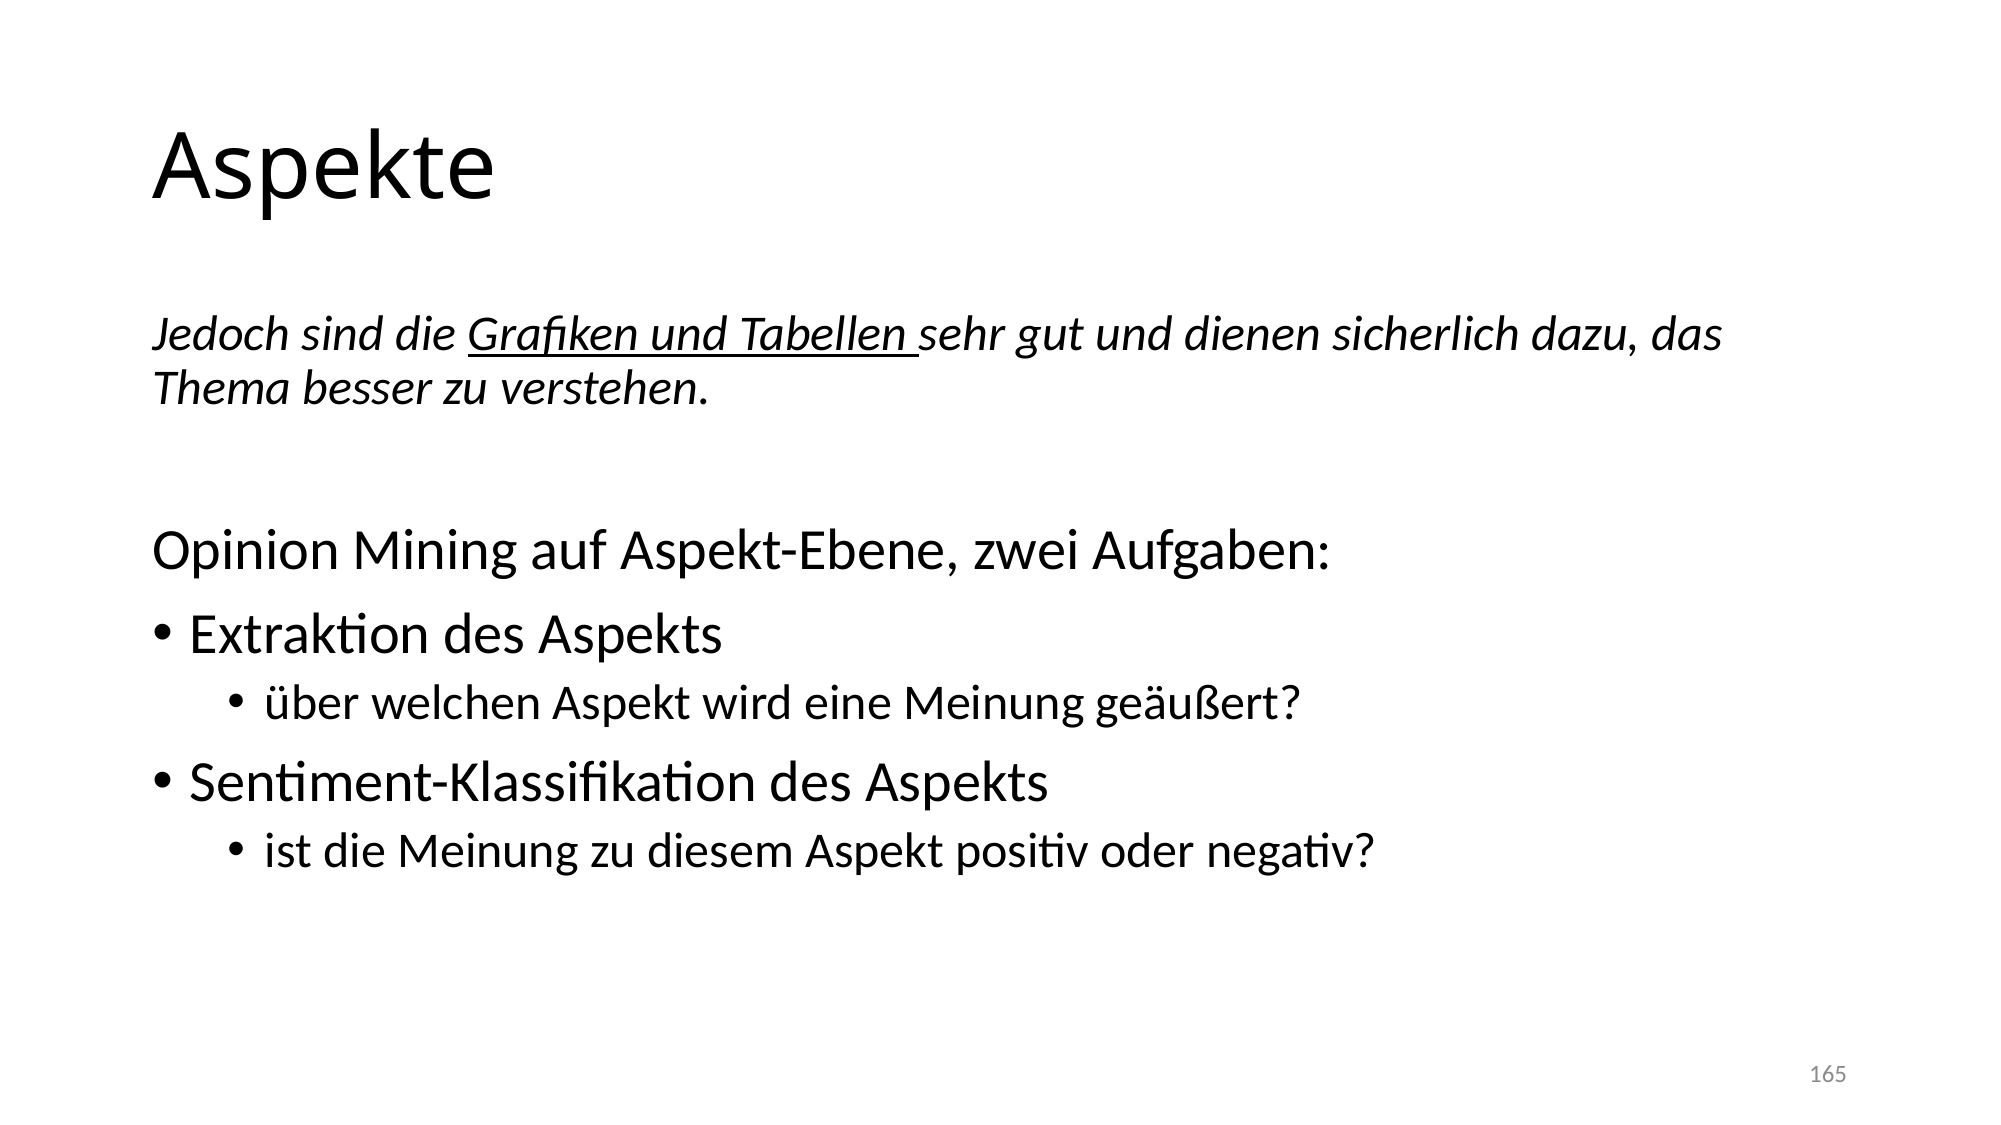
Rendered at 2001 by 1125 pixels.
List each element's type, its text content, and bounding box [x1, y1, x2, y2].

slide_number 165 [1412, 1042, 1863, 1103]
title Aspekte [137, 59, 1863, 278]
list Jedoch sind die Grafiken und Tabellen sehr gut und dienen sicherlich dazu, das Thema besser zu verstehen. Opinion Mining auf Aspekt-Ebene, zwei Aufgaben: Extraktion des Aspekts über welchen Aspekt wird eine Meinung geäußert? Sentiment-Klassifikation des Aspekts ist die Meinung zu diesem Aspekt positiv oder negativ? [137, 299, 1863, 1014]
